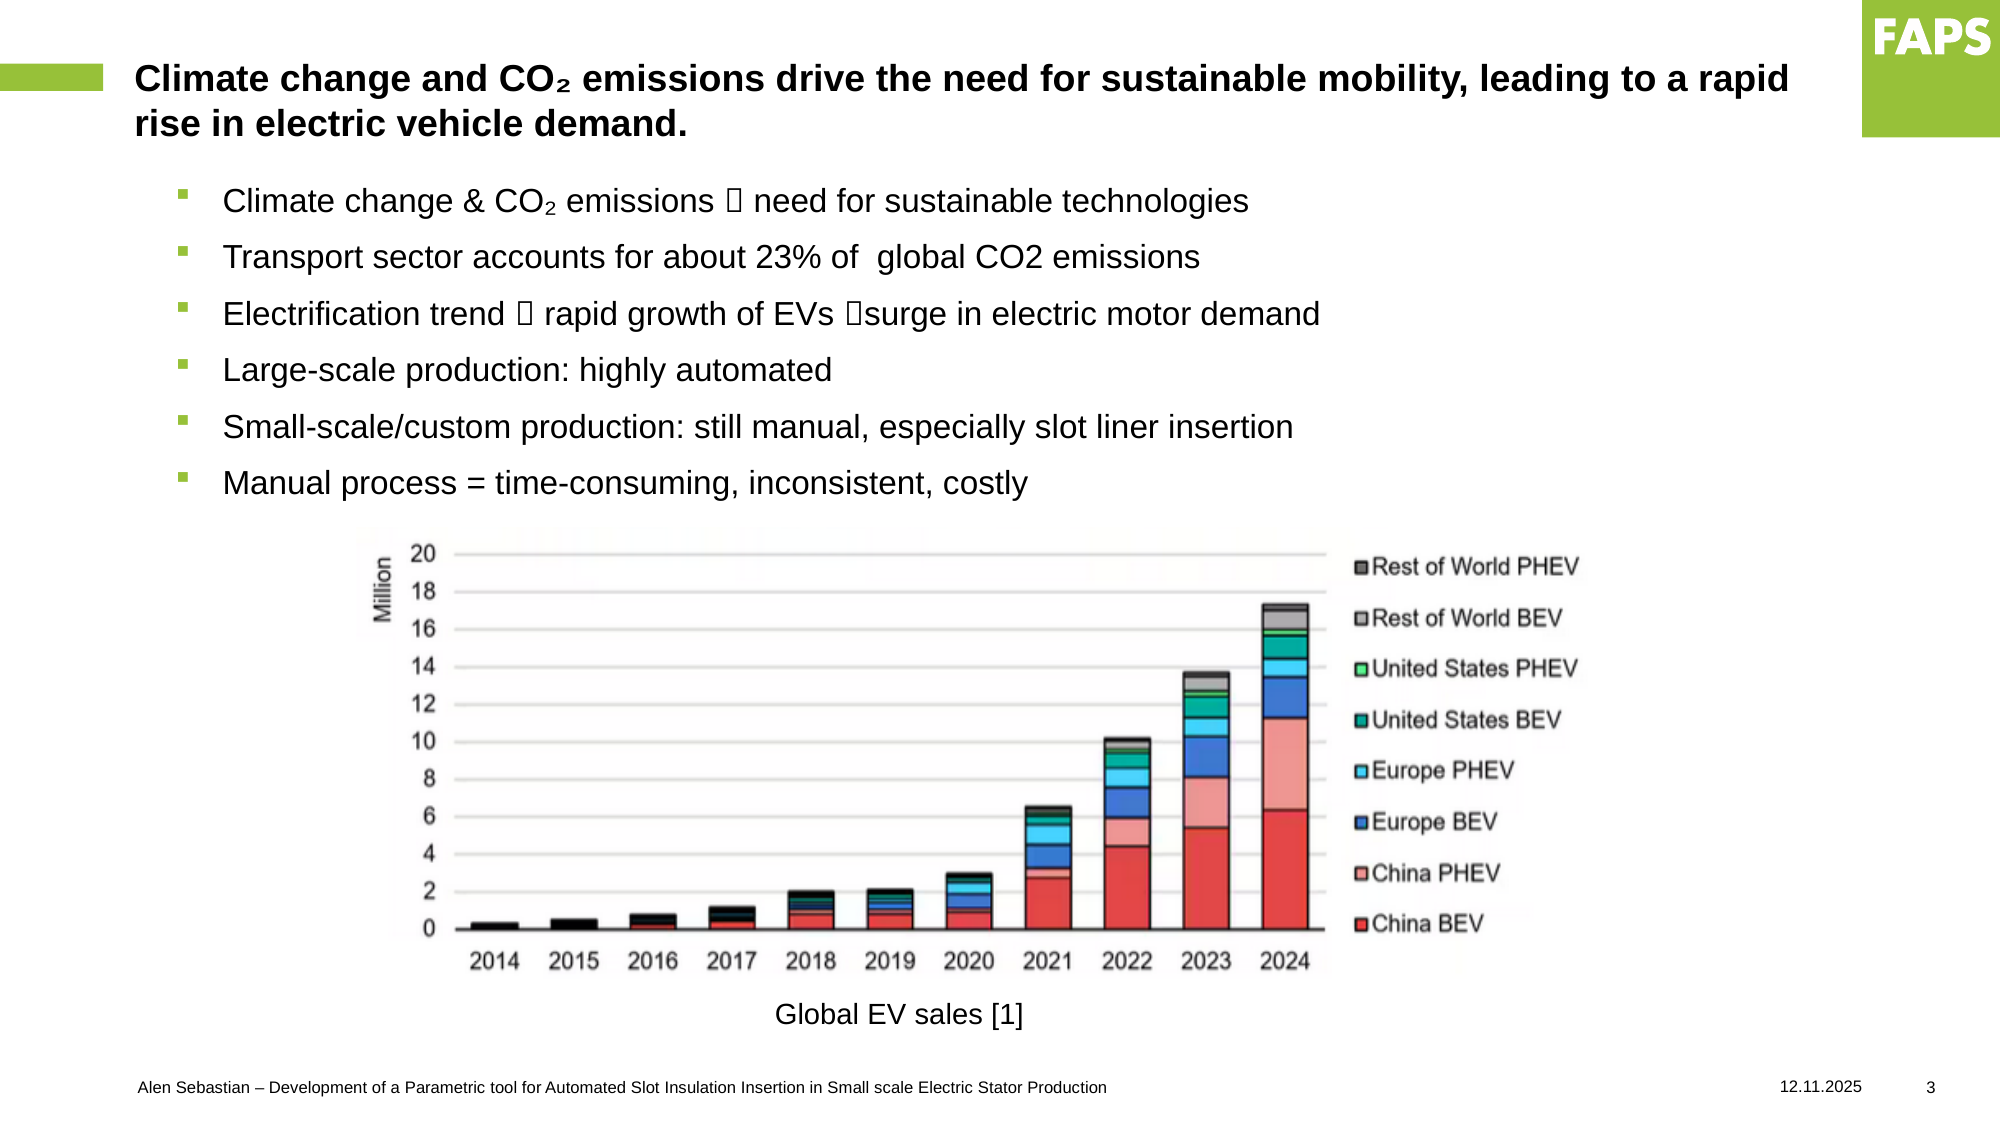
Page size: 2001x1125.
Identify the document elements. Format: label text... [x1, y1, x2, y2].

slide_number 3 [1862, 1076, 2000, 1098]
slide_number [1599, 1076, 1862, 1098]
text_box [356, 526, 1609, 1050]
footer Alen Sebastian – Development of a Parametric tool for Automated Slot Insulation Insertion in Small scale Electric Stator Production [137, 1076, 1599, 1098]
title Climate change and CO₂ emissions drive the need for sustainable mobility, leading to a rapid rise in electric vehicle demand. [134, 53, 1922, 137]
text_box Climate change & CO₂ emissions  need for sustainable technologies Transport sector accounts for about 23% of global CO2 emissions Electrification trend  rapid growth of EVs surge in electric motor demand Large-scale production: highly automated Small-scale/custom production: still manual, especially slot liner insertion Manual process = time-consuming, inconsistent, costly [175, 122, 1227, 890]
